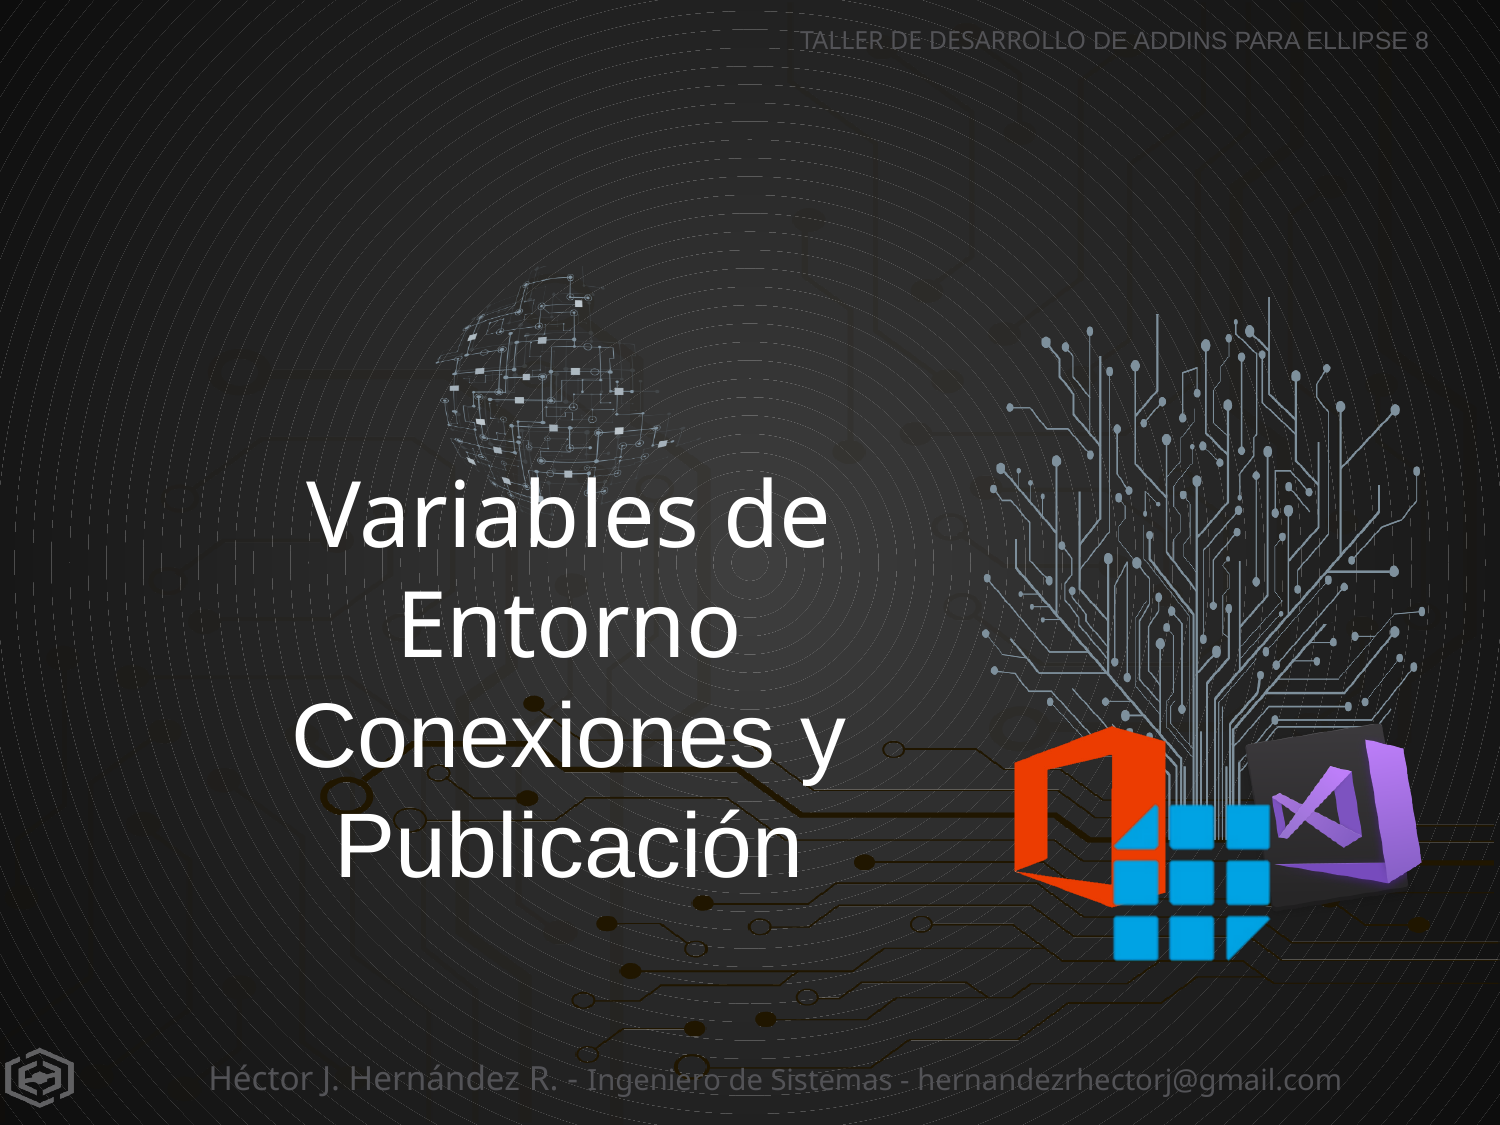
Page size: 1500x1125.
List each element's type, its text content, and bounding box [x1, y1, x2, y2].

text_box Variables de Entorno Conexiones y Publicación [186, 448, 952, 903]
picture [0, 0, 1500, 1125]
